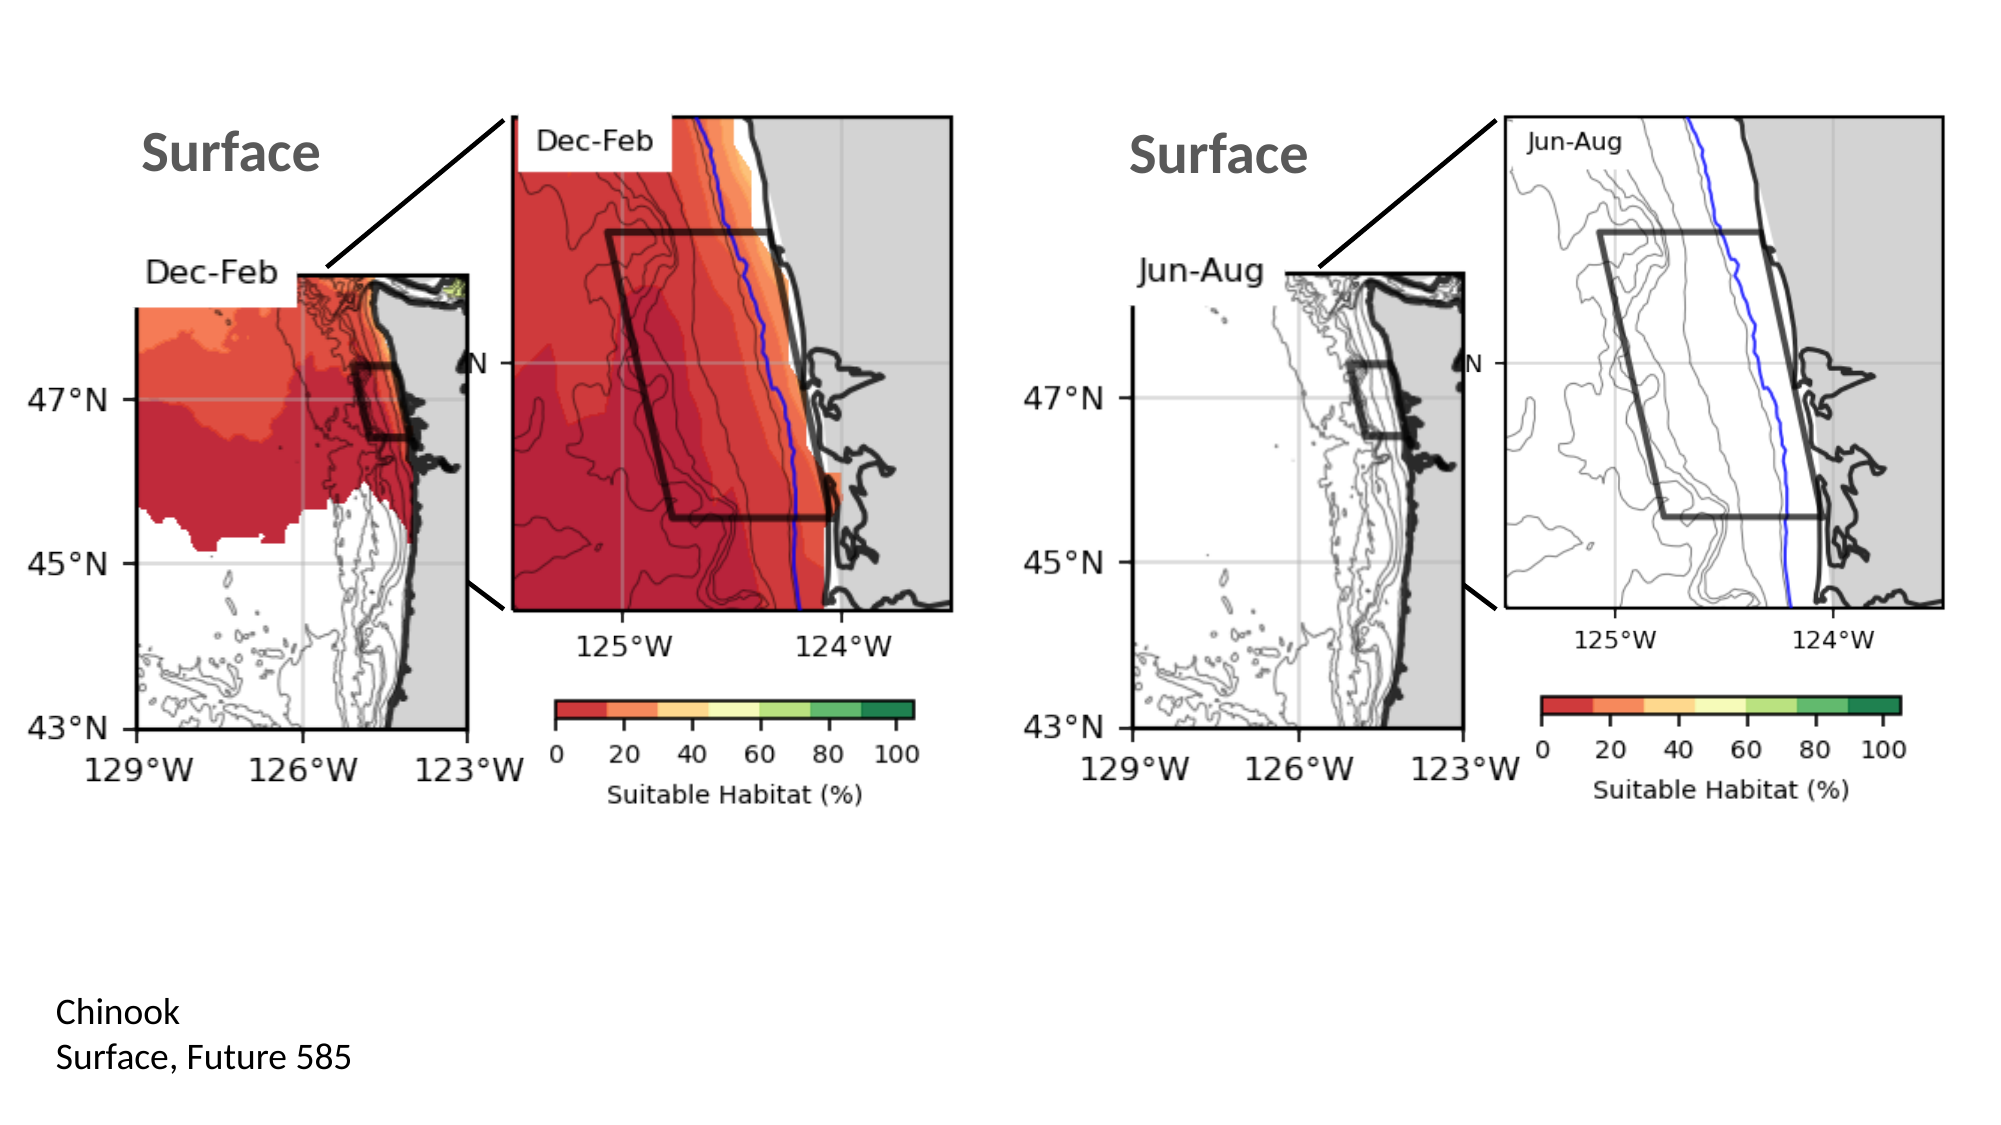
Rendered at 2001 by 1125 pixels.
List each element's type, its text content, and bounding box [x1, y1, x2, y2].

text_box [0, 22, 1056, 818]
text_box Chinook Surface, Future 585 [41, 979, 368, 1085]
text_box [1056, 27, 1999, 813]
